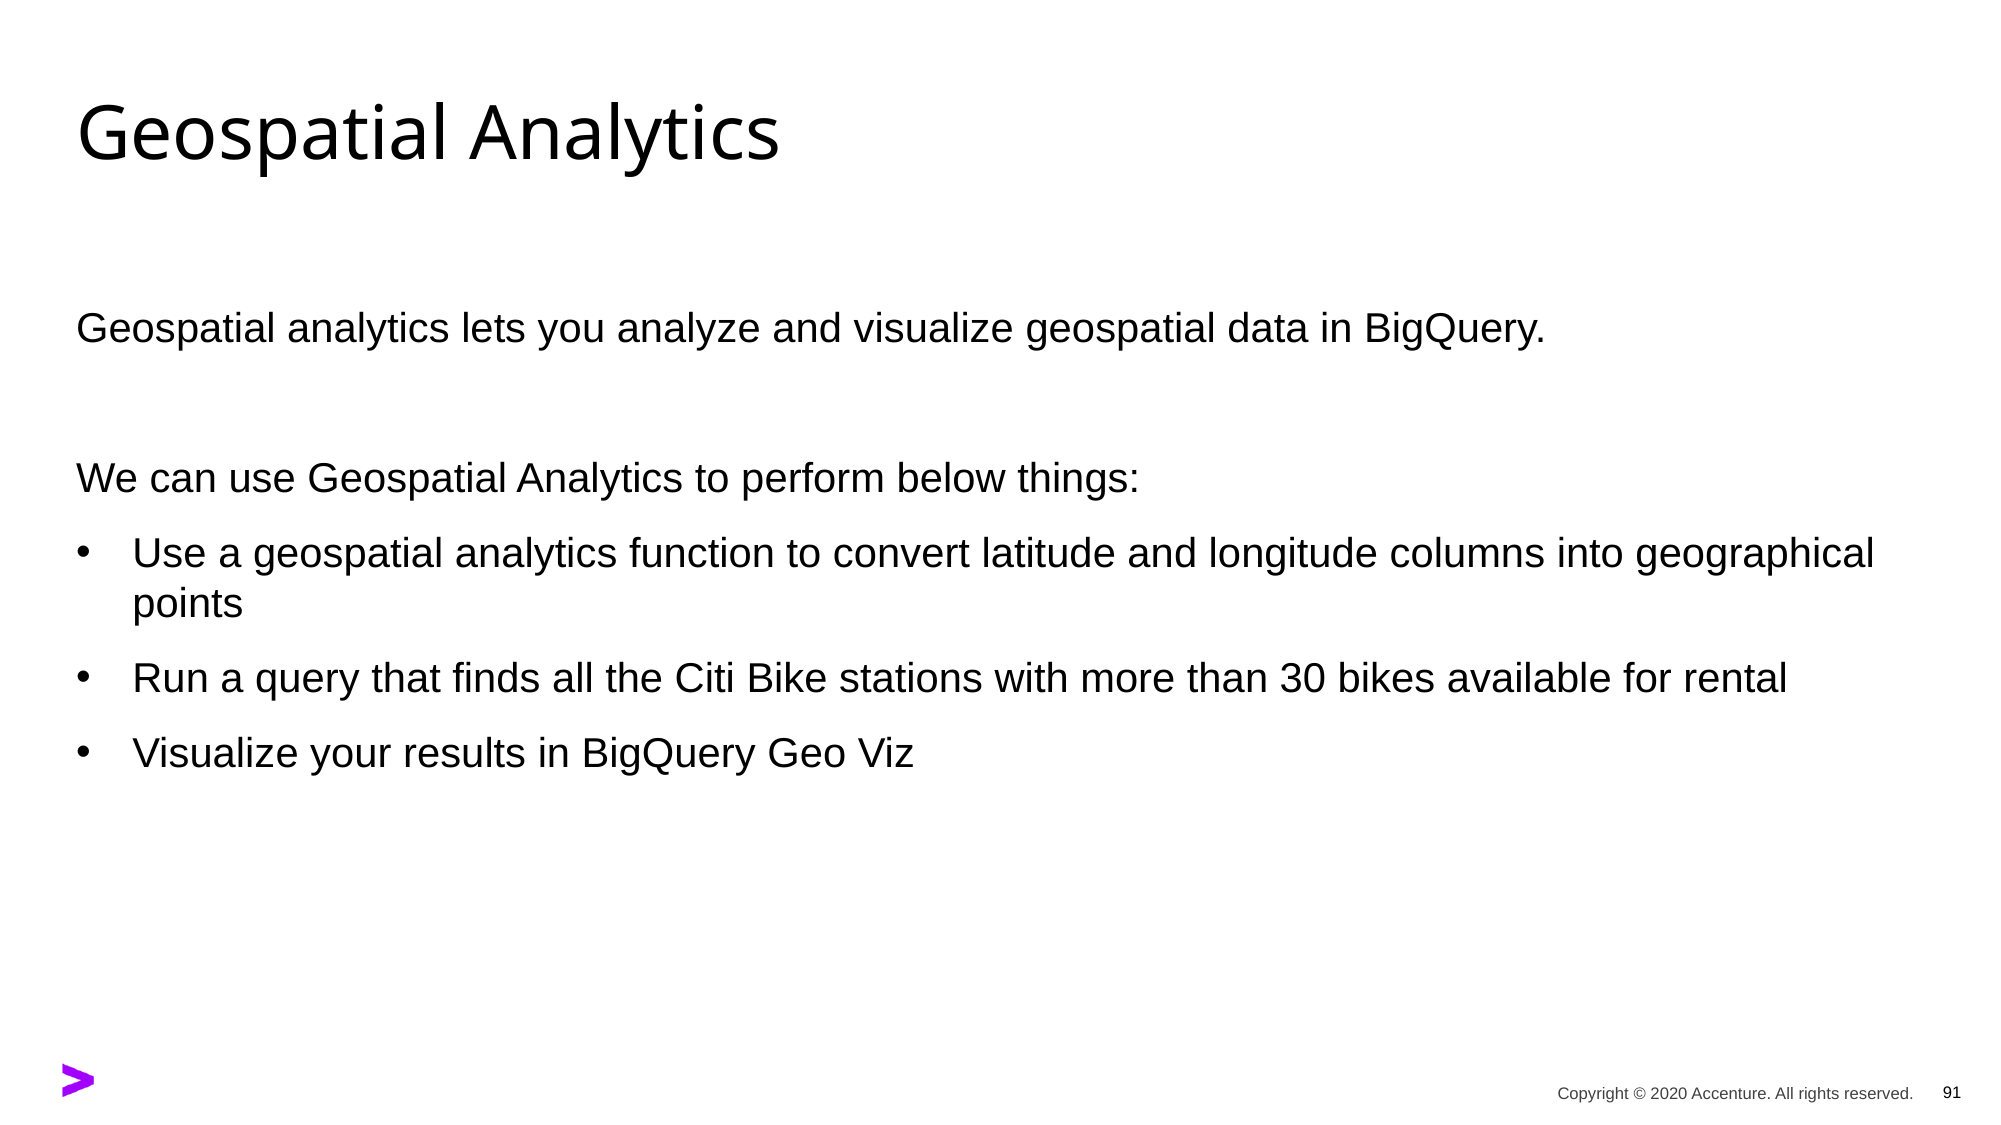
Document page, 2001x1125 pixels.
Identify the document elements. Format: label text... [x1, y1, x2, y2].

list Geospatial analytics lets you analyze and visualize geospatial data in BigQuery. We can use Geospatial Analytics to perform below things: Use a geospatial analytics function to convert latitude and longitude columns into geographical points Run a query that finds all the Citi Bike stations with more than 30 bikes available for rental Visualize your results in BigQuery Geo Viz [61, 293, 1903, 1003]
slide_number 91 [1921, 1075, 1984, 1110]
title Geospatial Analytics [62, 56, 1938, 218]
picture [62, 1063, 94, 1097]
